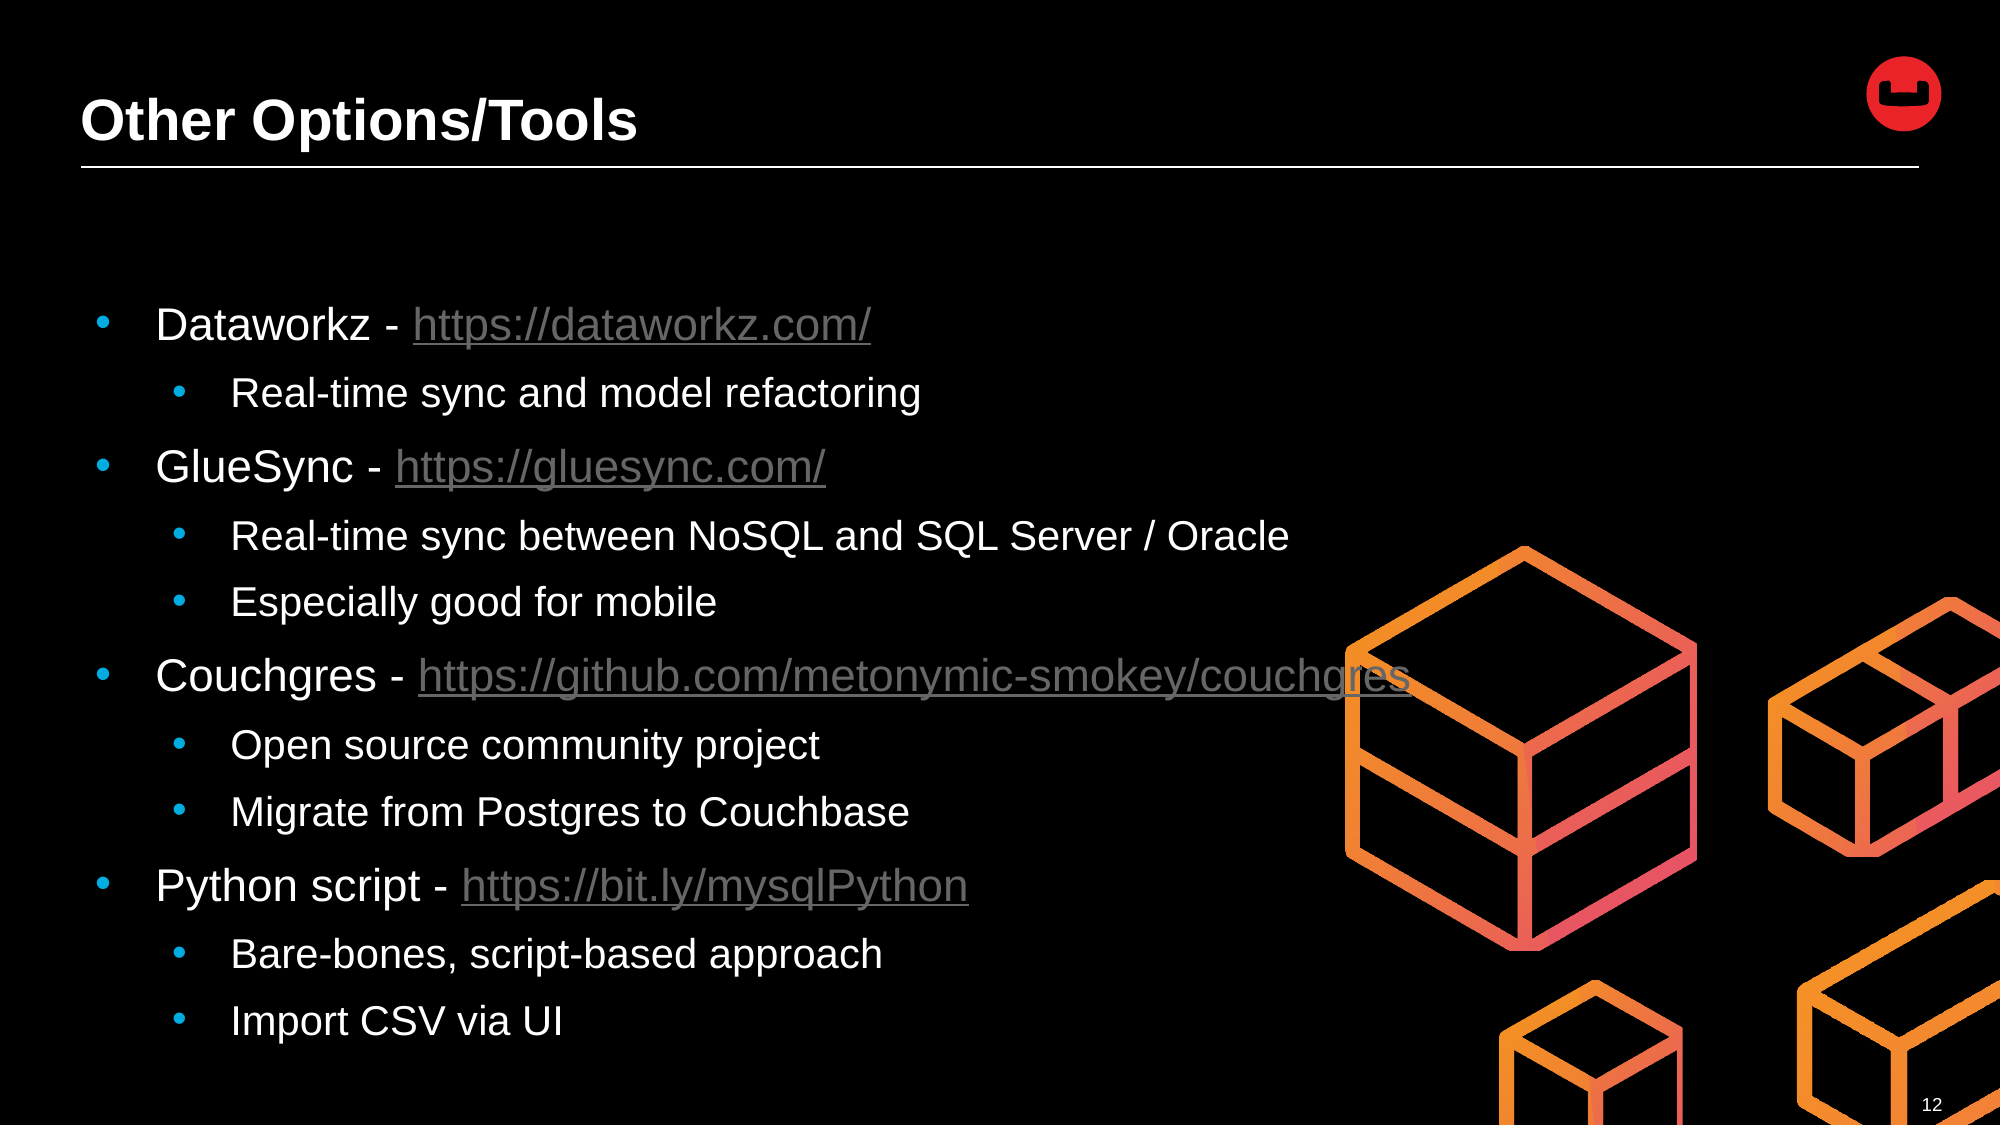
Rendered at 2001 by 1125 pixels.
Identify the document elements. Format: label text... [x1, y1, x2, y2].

picture [1796, 880, 2000, 1125]
picture [1857, 597, 2000, 857]
title Other Options/Tools [65, 76, 1860, 168]
list Dataworkz - https://dataworkz.com/ Real-time sync and model refactoring GlueSync - https://gluesync.com/ Real-time sync between NoSQL and SQL Server / Oracle Especially good for mobile Couchgres - https://github.com/metonymic-smokey/couchgres Open source community project Migrate from Postgres to Couchbase Python script - https://bit.ly/mysqlPython Bare-bones, script-based approach Import CSV via UI [65, 286, 1857, 1027]
picture [1499, 1027, 1683, 1125]
